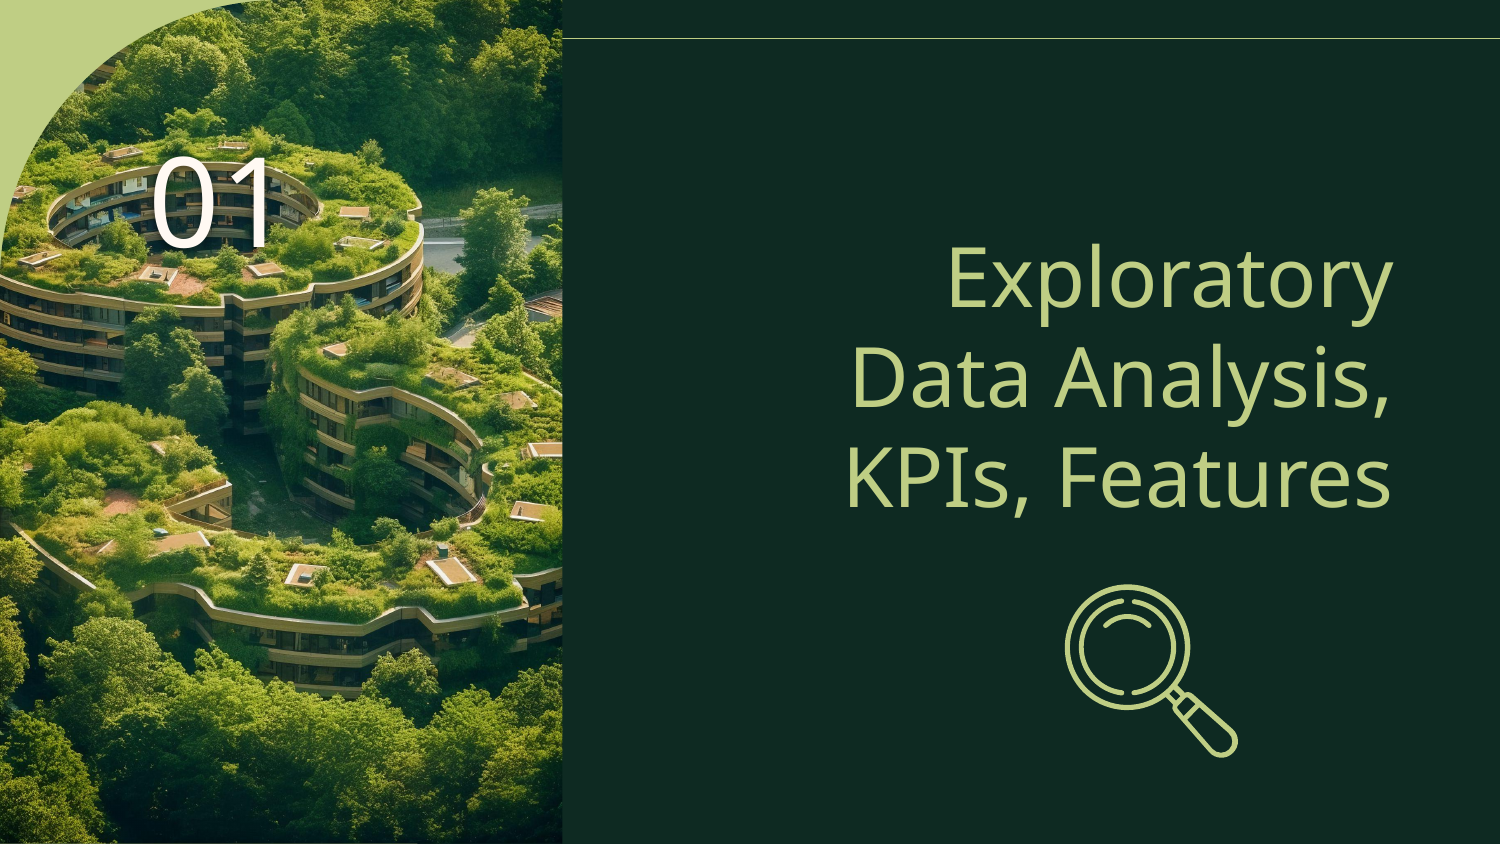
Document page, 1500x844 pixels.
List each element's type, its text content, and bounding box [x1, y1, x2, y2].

picture [0, 0, 563, 844]
title Exploratory Data Analysis, KPIs, Features [745, 209, 1410, 655]
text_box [1058, 584, 1241, 759]
